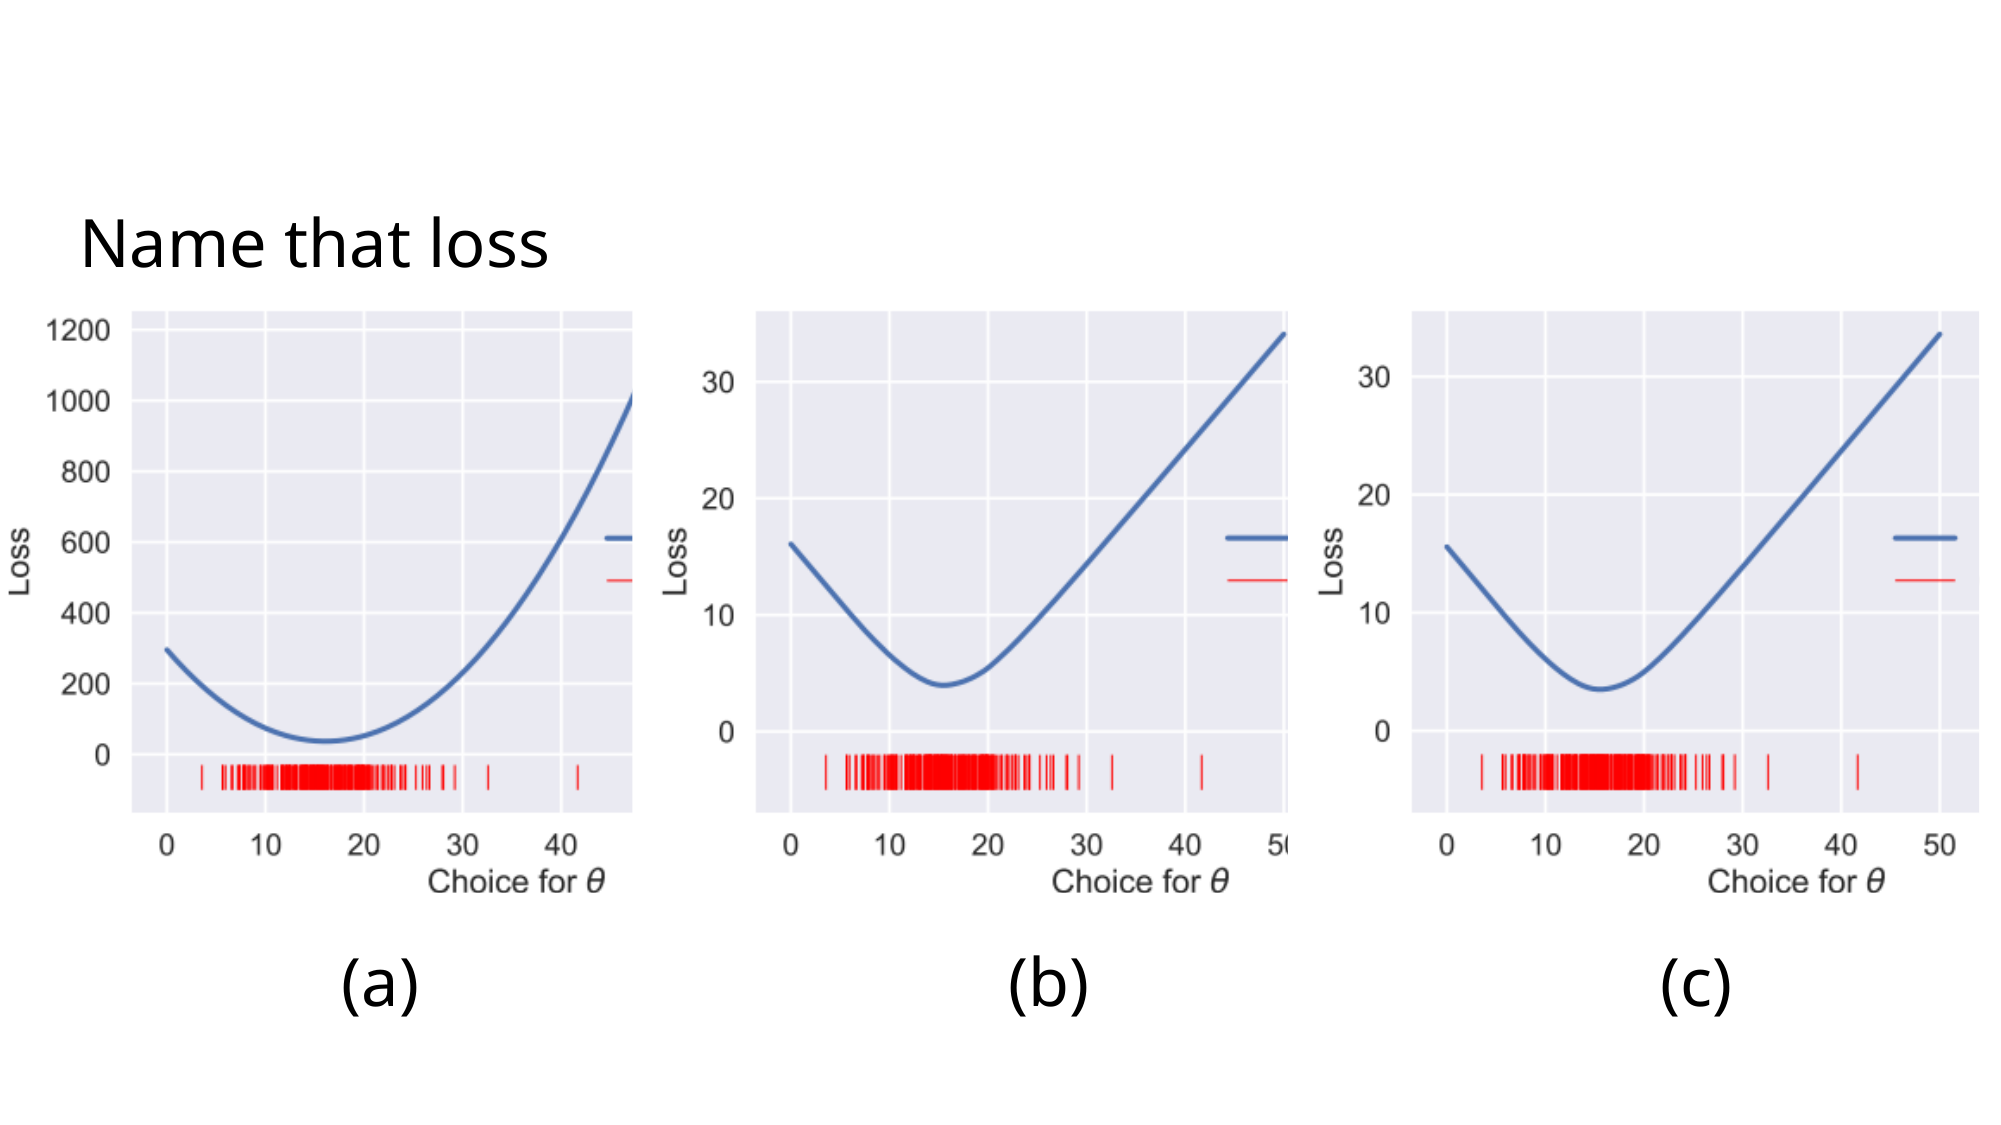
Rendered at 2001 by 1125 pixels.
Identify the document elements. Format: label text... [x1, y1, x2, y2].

picture [8, 232, 1980, 893]
text_box (b) [994, 932, 1105, 1028]
text_box (c) [1645, 932, 1748, 1028]
text_box Name that loss [64, 193, 566, 232]
text_box (a) [326, 932, 434, 1028]
